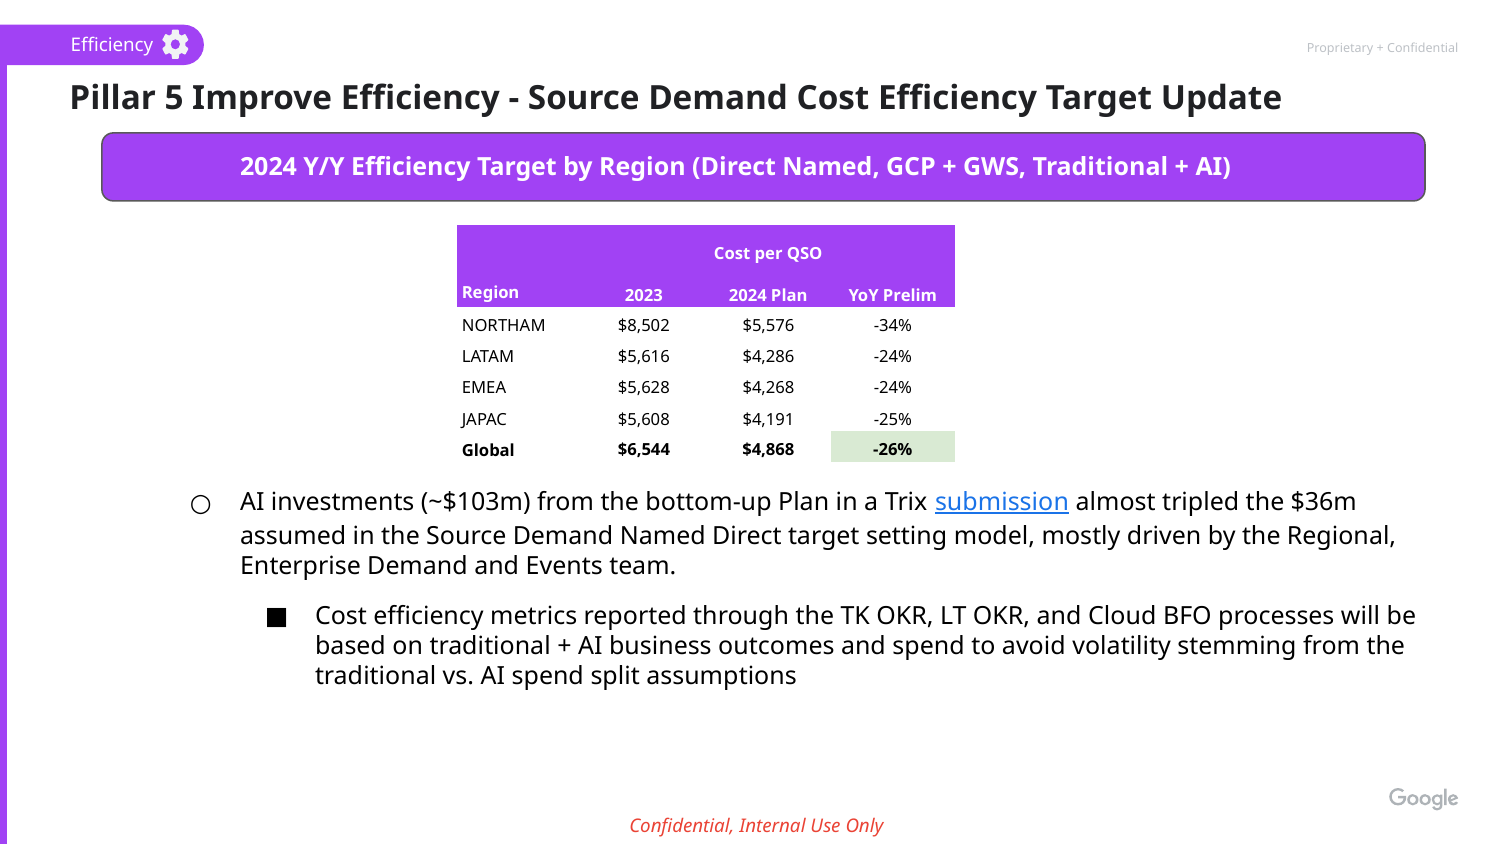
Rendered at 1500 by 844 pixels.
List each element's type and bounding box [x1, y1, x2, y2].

text_box [471, 802, 1041, 844]
table_header [457, 225, 955, 276]
table_cell [457, 276, 955, 462]
text_box [0, 29, 1453, 226]
subtitle [10, 24, 154, 64]
title [69, 70, 1464, 139]
